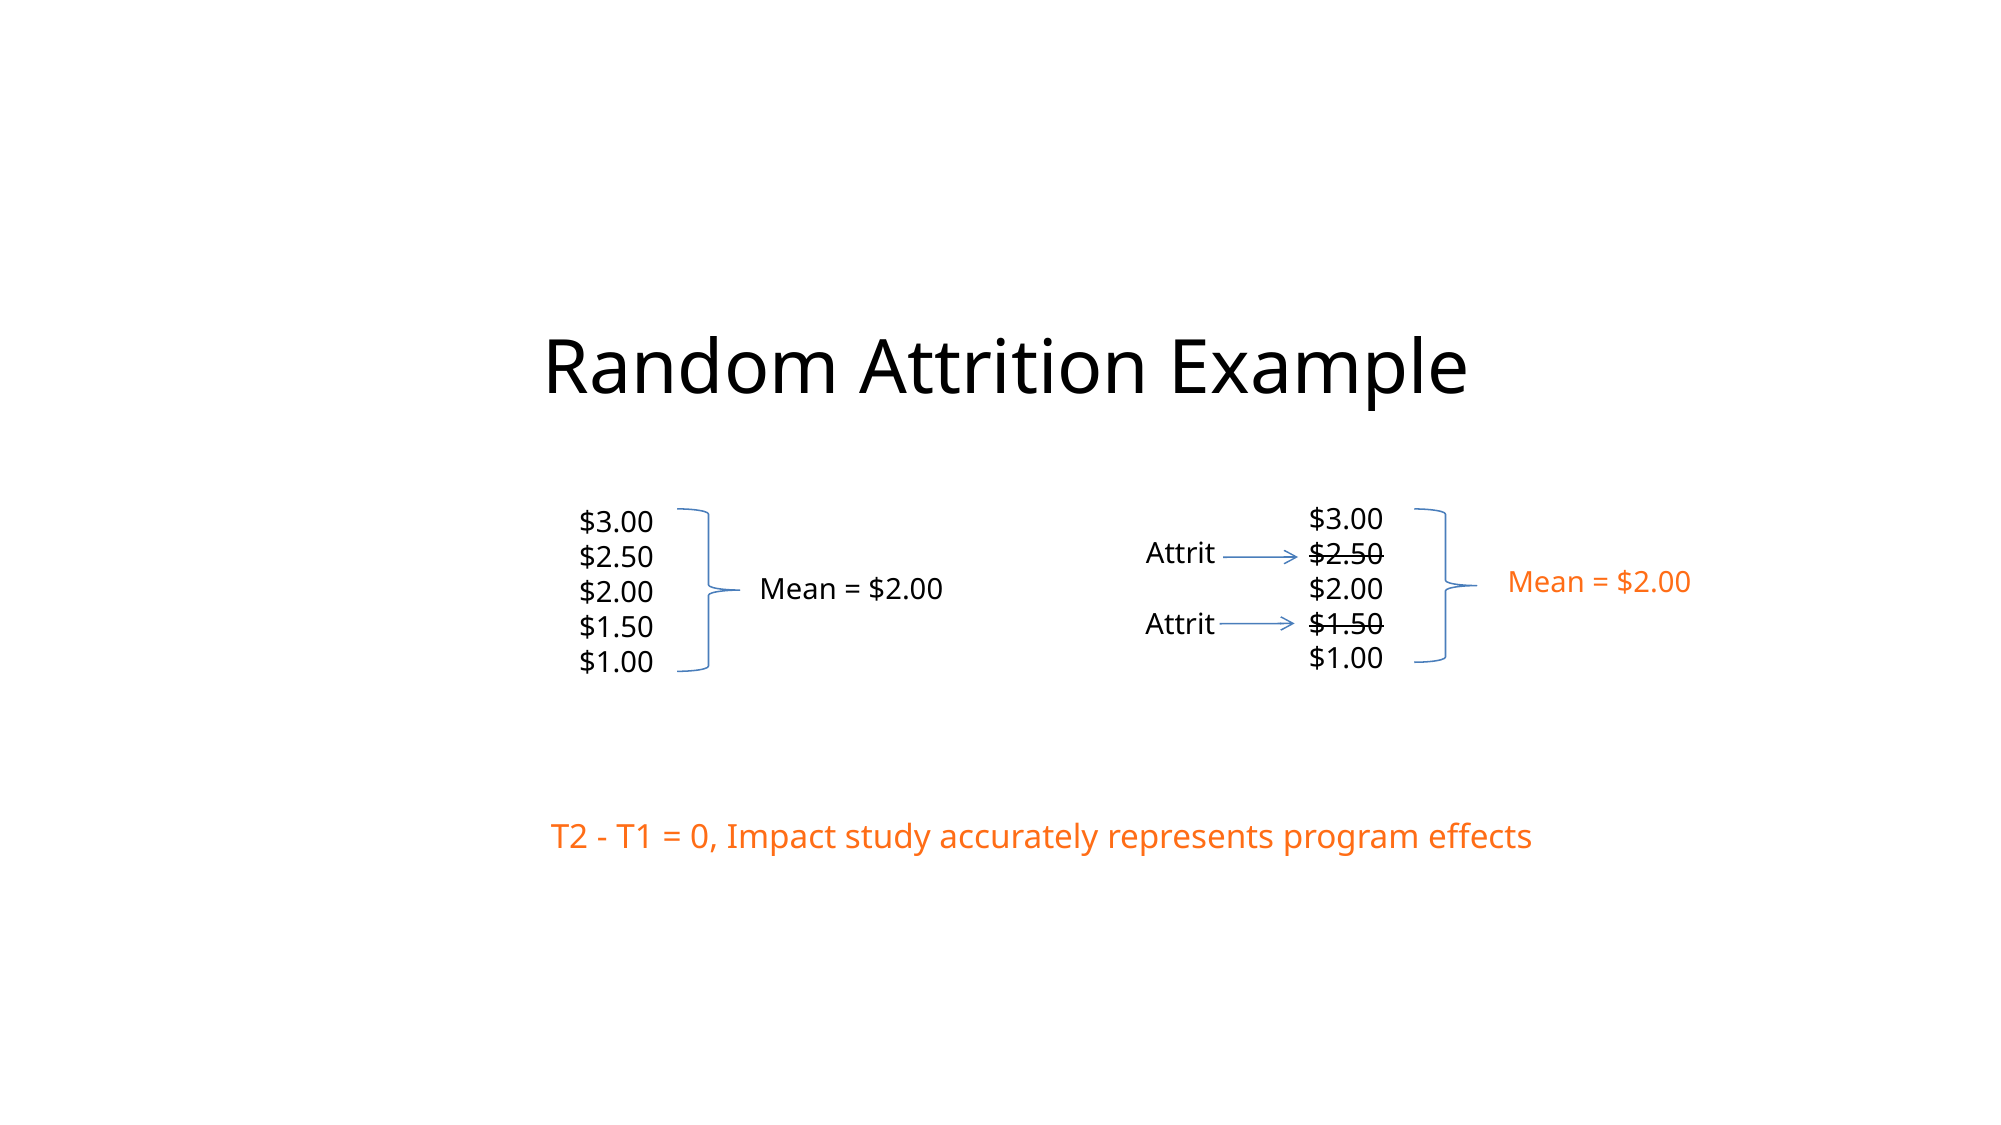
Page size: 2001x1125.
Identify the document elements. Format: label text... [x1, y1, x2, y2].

text_box Random Attrition Example [431, 310, 1582, 416]
text_box $3.00 $2.50 $2.00 $1.50 $1.00 [1294, 492, 1399, 683]
text_box Mean = $2.00 [744, 562, 959, 613]
text_box $3.00 $2.50 $2.00 $1.50 $1.00 [564, 496, 669, 686]
text_box [1414, 508, 1478, 664]
text_box [677, 508, 741, 673]
text_box Attrit [1130, 598, 1230, 648]
text_box Attrit [1131, 527, 1231, 577]
text_box T2 - T1 = 0, Impact study accurately represents program effects [454, 808, 1632, 903]
text_box Mean = $2.00 [1492, 556, 1707, 606]
